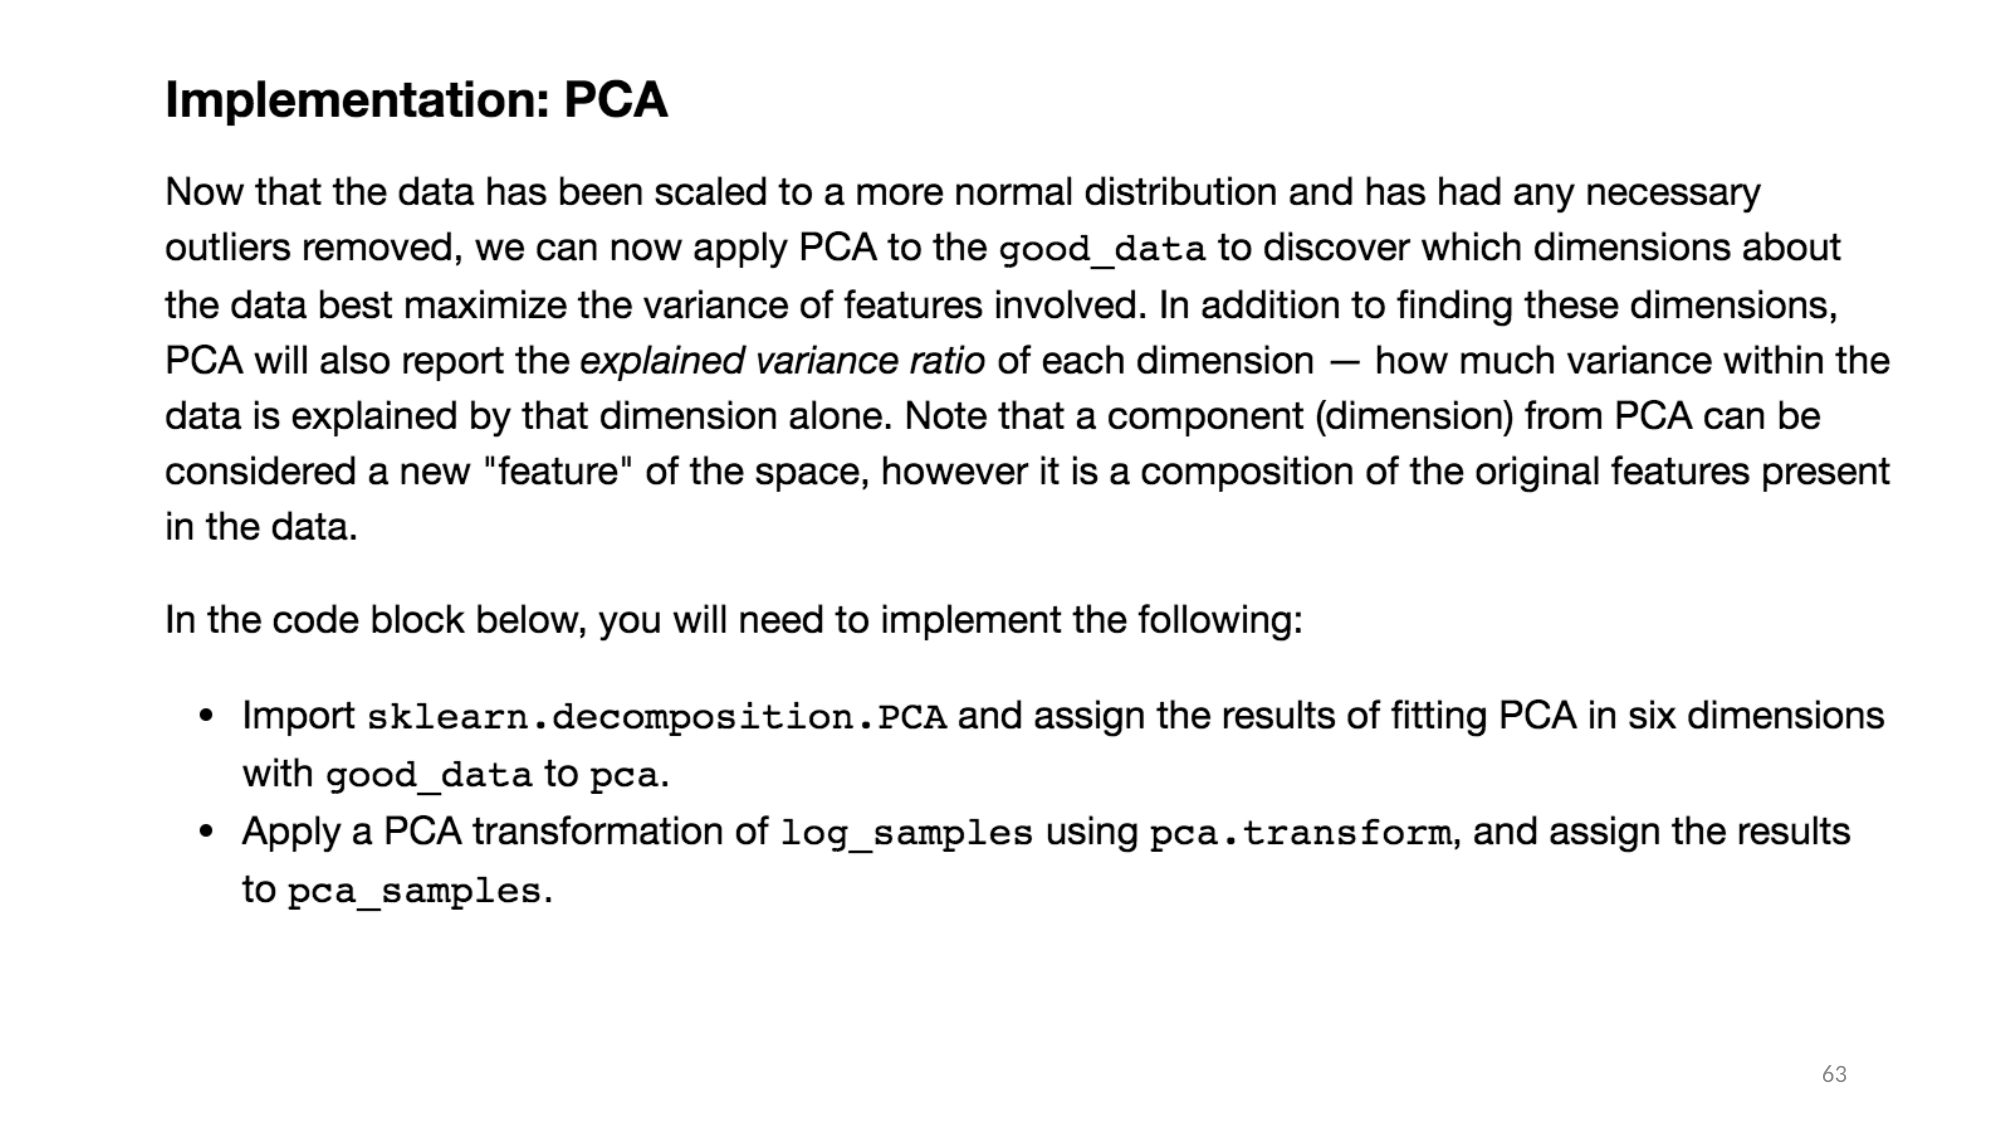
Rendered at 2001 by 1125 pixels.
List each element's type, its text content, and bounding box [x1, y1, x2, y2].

slide_number 63 [1412, 1042, 1863, 1103]
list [137, 59, 1922, 940]
